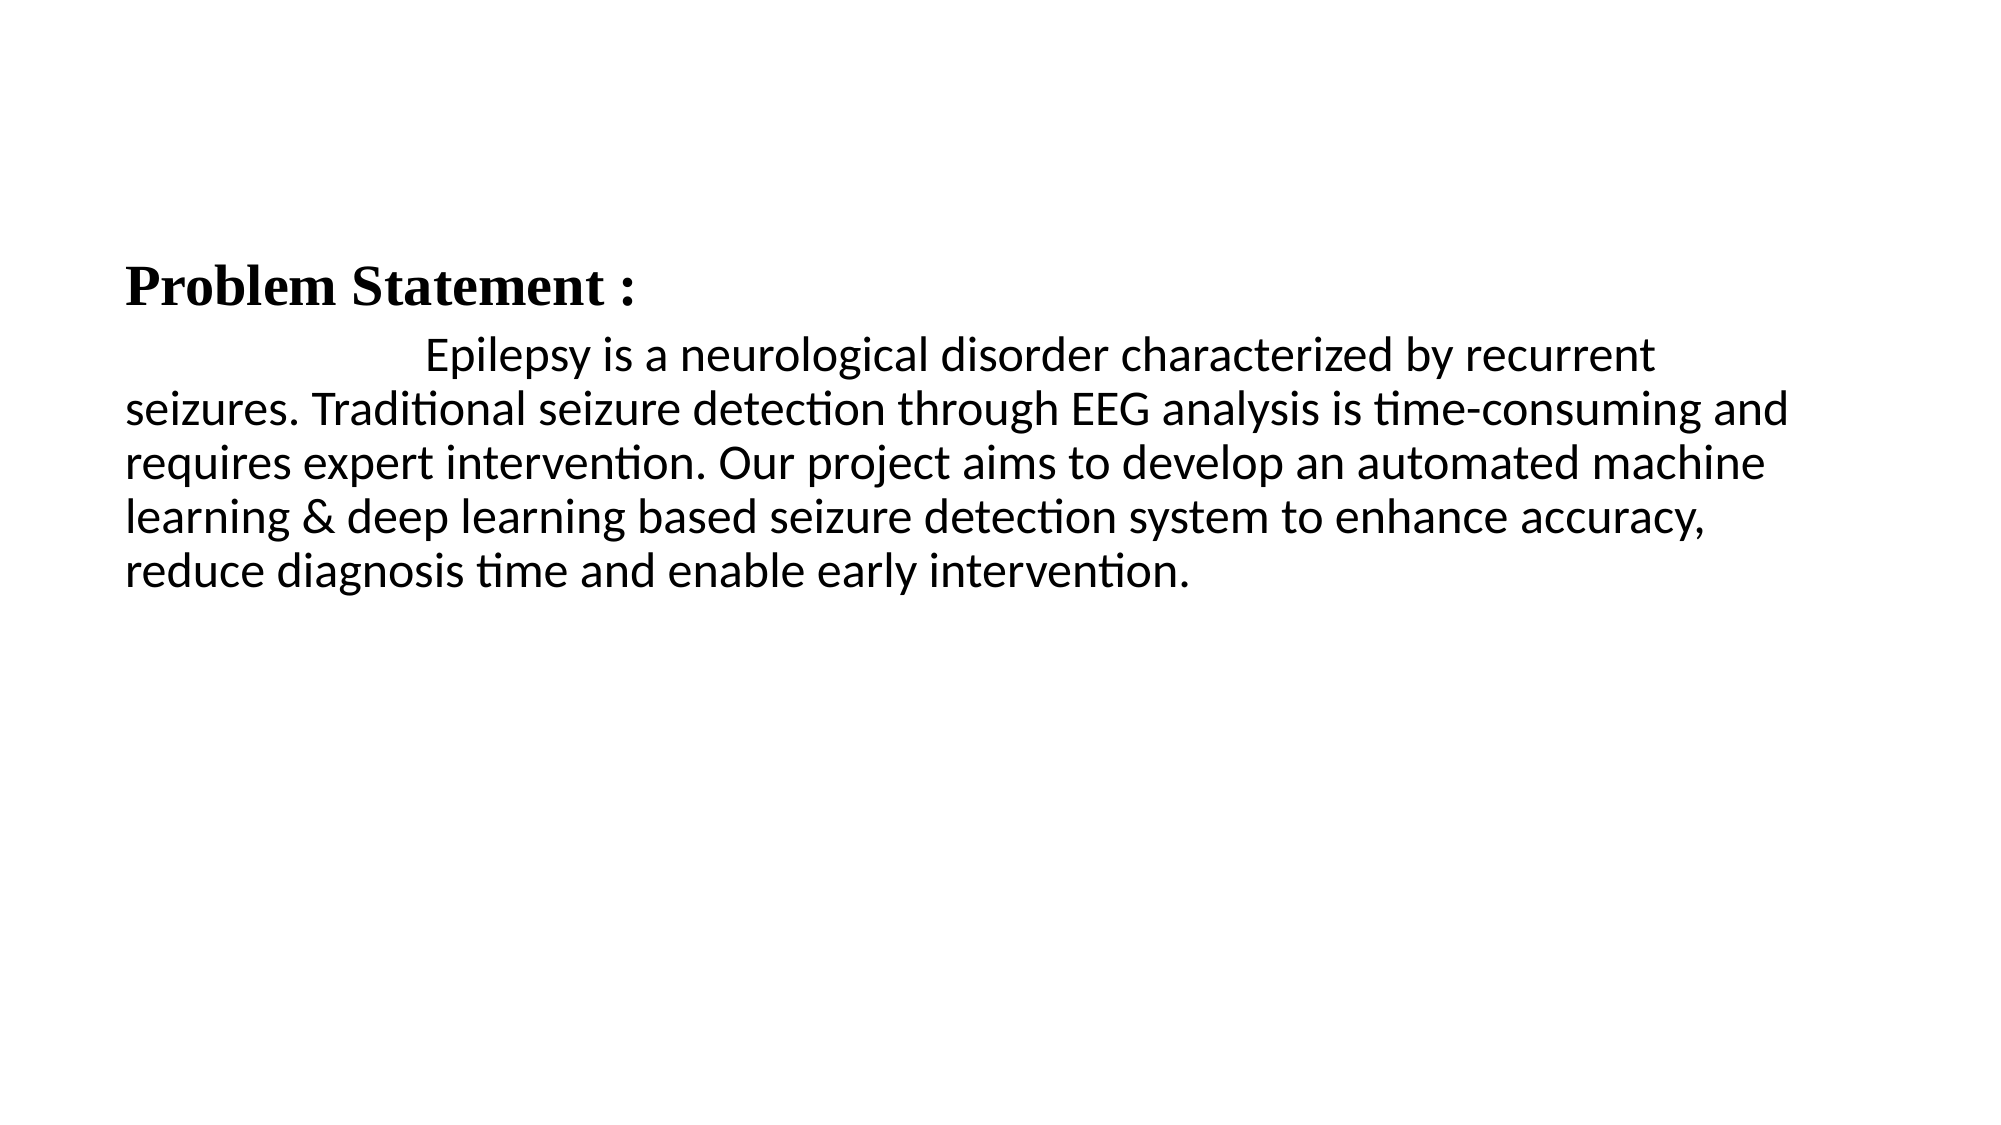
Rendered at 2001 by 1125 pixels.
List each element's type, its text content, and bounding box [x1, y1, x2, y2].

list Problem Statement : Epilepsy is a neurological disorder characterized by recurrent seizures. Traditional seizure detection through EEG analysis is time-consuming and requires expert intervention. Our project aims to develop an automated machine learning & deep learning based seizure detection system to enhance accuracy, reduce diagnosis time and enable early intervention. [35, 247, 1834, 726]
